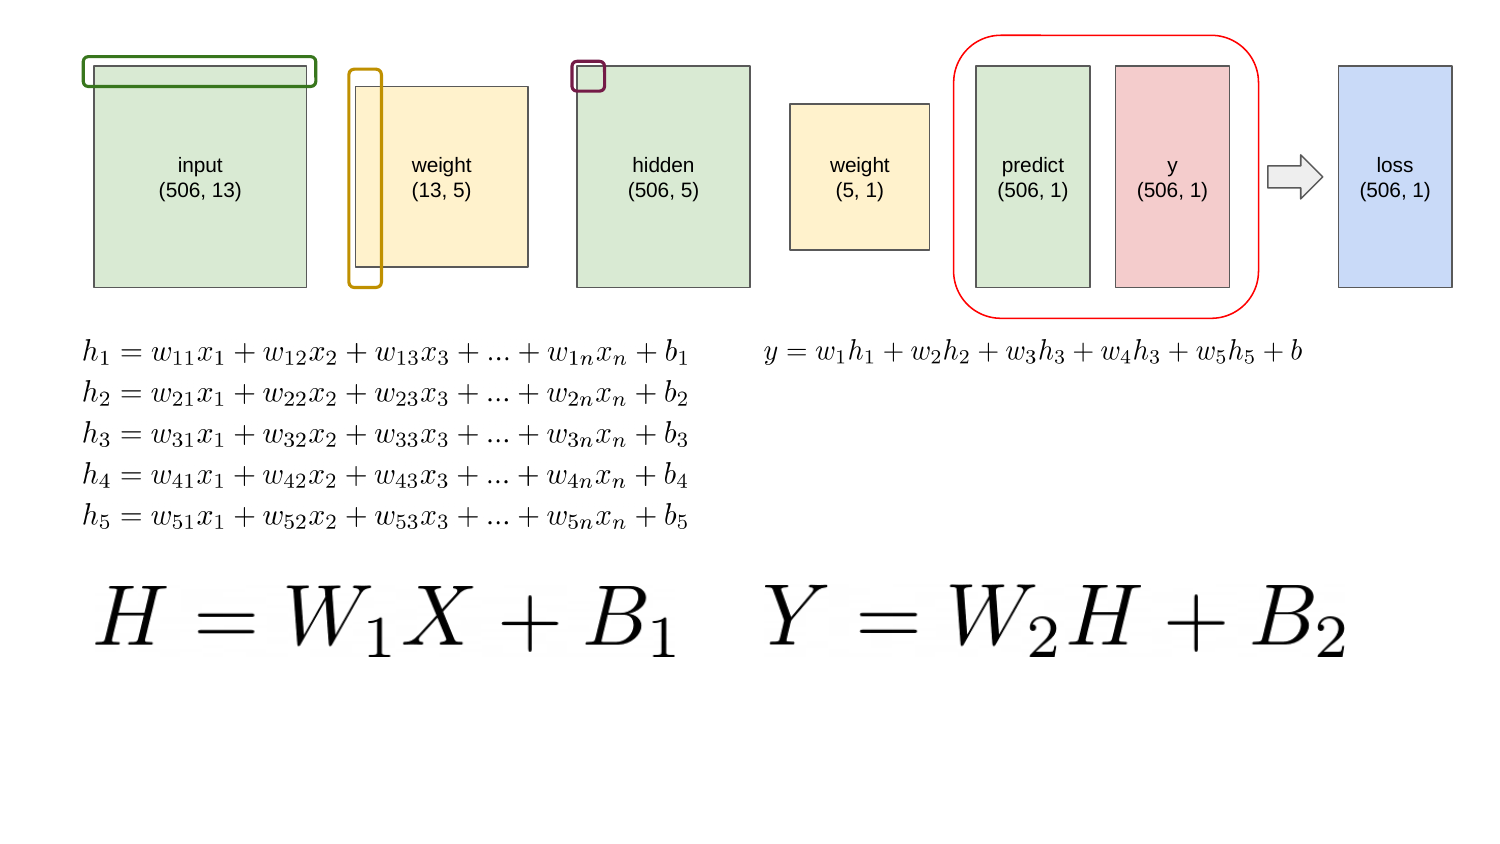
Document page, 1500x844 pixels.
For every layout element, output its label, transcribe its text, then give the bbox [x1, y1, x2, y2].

picture [764, 584, 1345, 658]
text_box [571, 61, 605, 92]
picture [94, 584, 676, 657]
text_box [83, 56, 316, 87]
text_box hidden (506, 5) [577, 66, 750, 288]
text_box [953, 35, 1259, 319]
text_box [1267, 154, 1323, 199]
picture [83, 339, 688, 365]
text_box input (506, 13) [94, 87, 307, 288]
text_box weight (5, 1) [789, 103, 930, 250]
picture [83, 420, 688, 447]
text_box loss (506, 1) [1338, 66, 1453, 288]
text_box weight (13, 5) [382, 86, 529, 268]
picture [83, 461, 688, 488]
text_box predict (506, 1) [976, 66, 1090, 288]
picture [83, 502, 688, 529]
picture [764, 339, 1302, 365]
text_box y (506, 1) [1115, 66, 1230, 288]
text_box [348, 69, 382, 288]
picture [83, 380, 688, 406]
